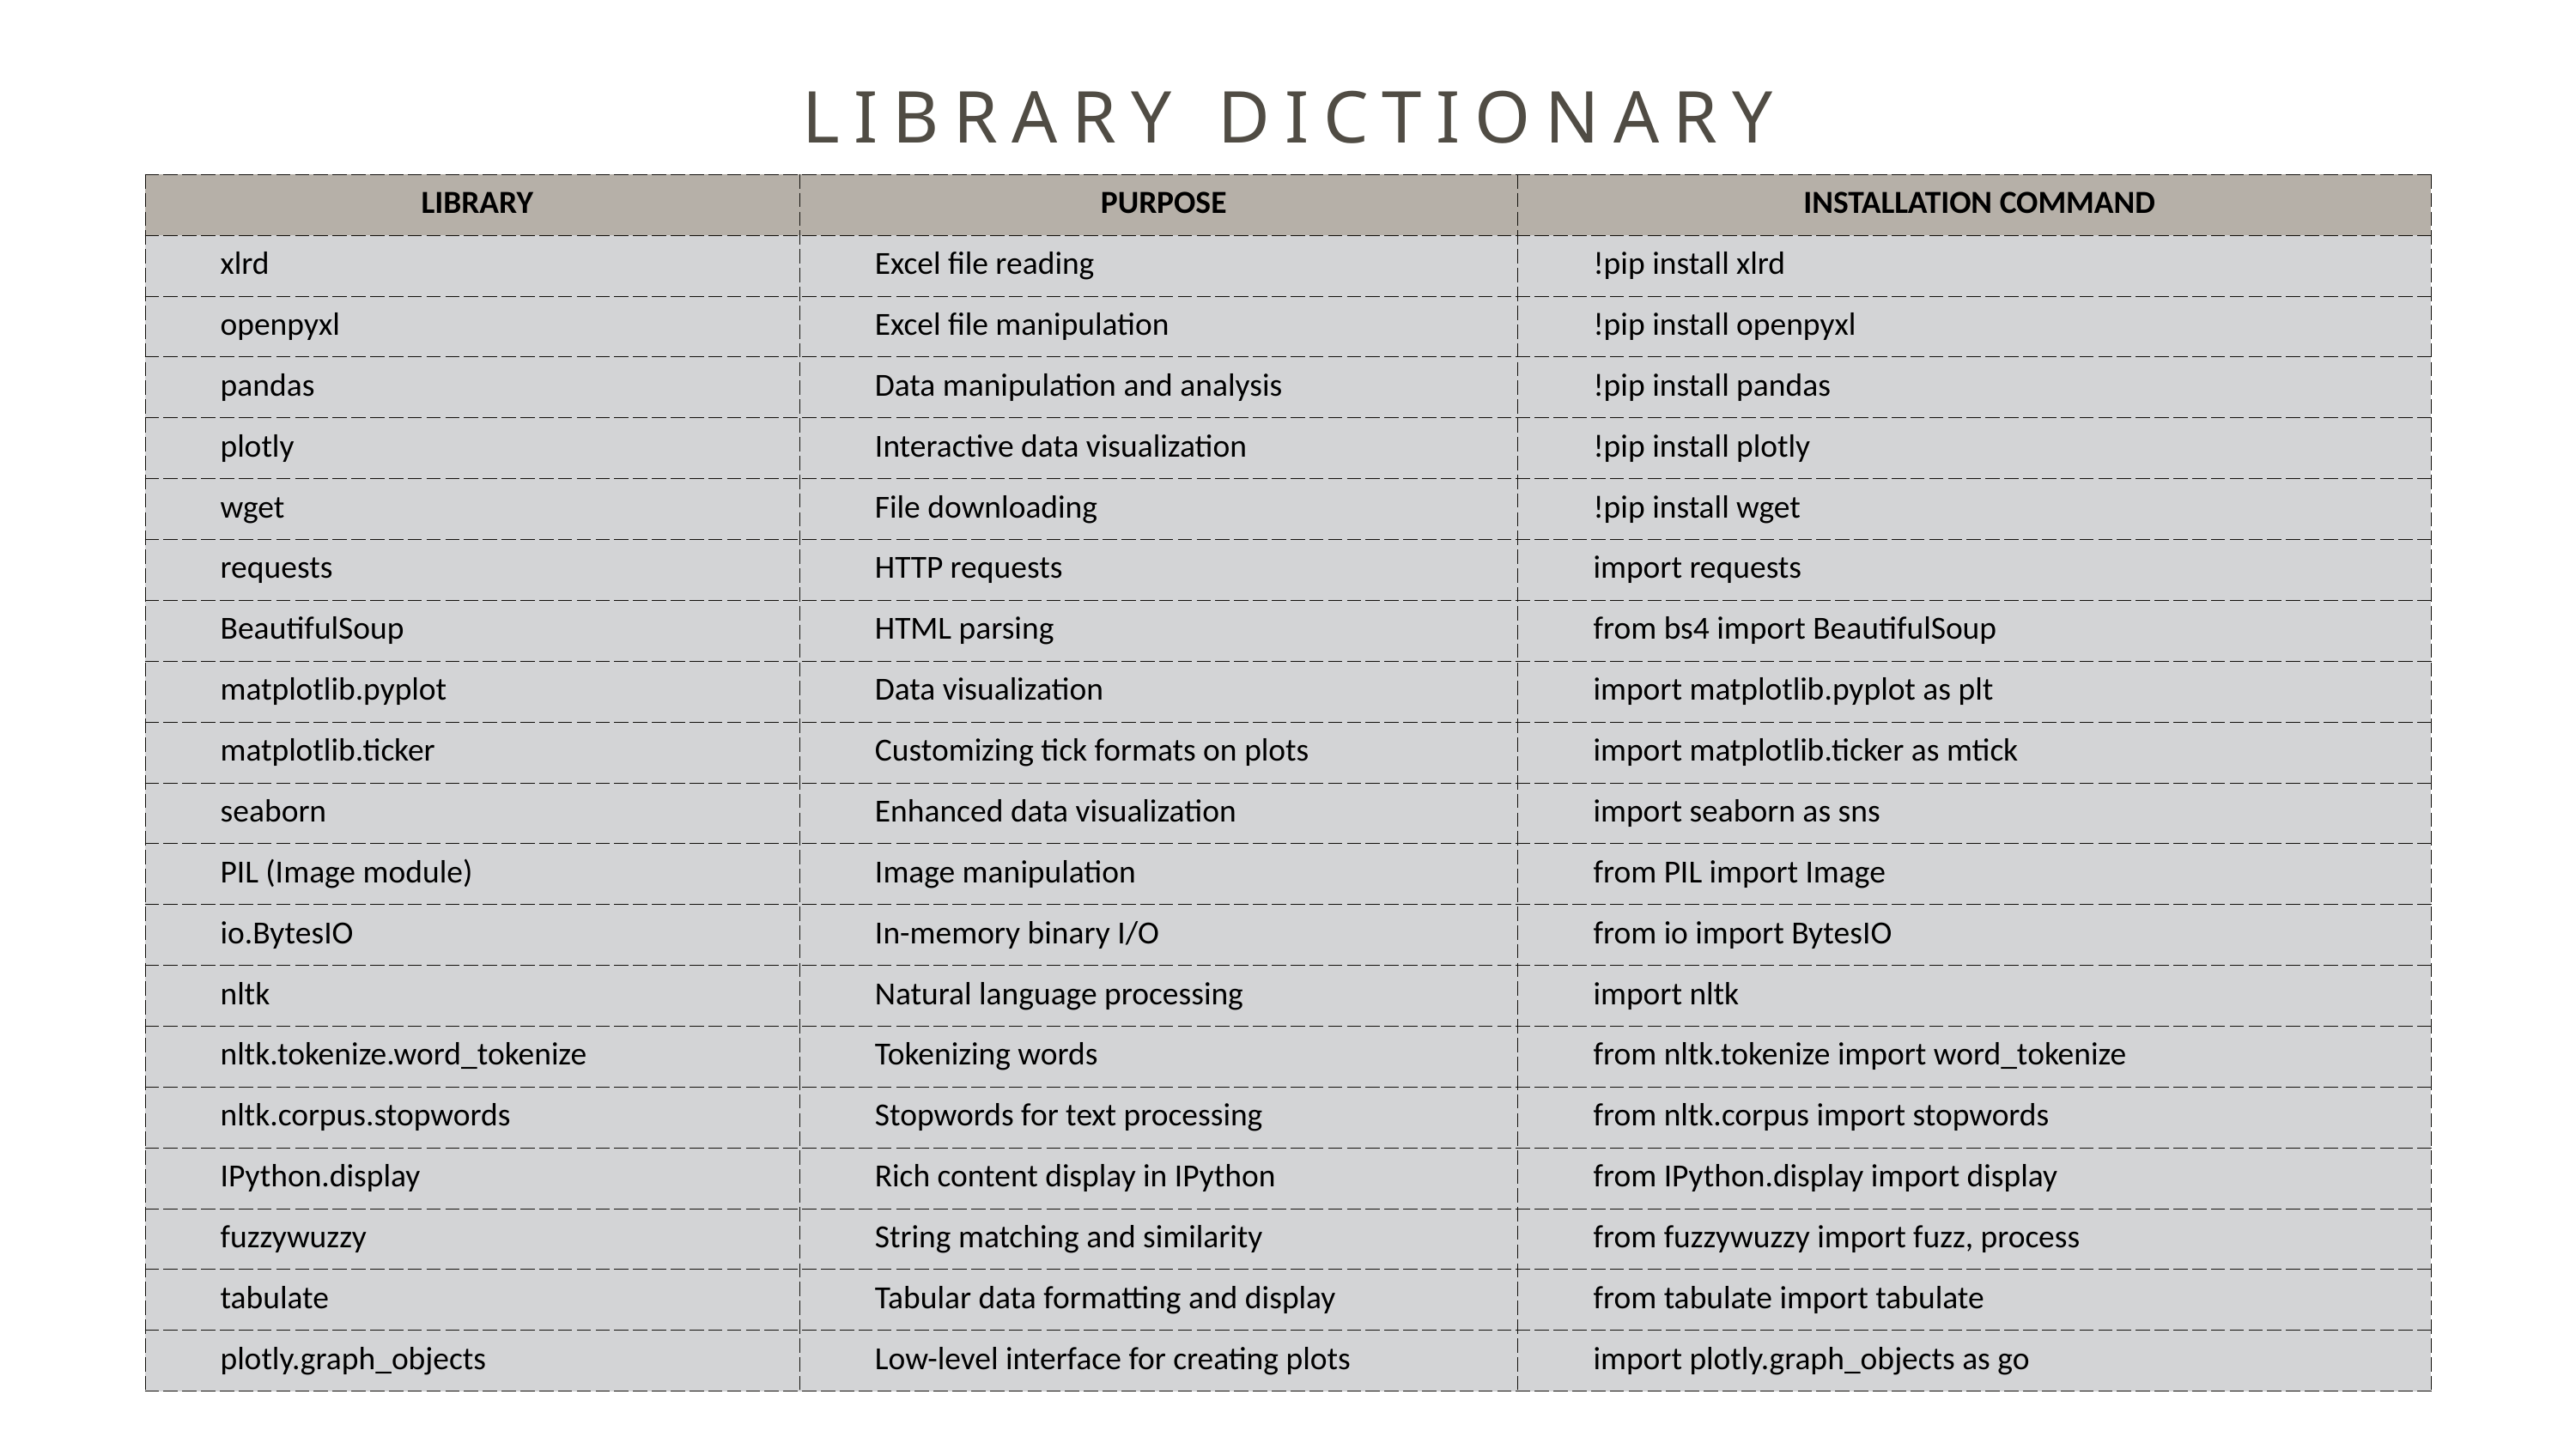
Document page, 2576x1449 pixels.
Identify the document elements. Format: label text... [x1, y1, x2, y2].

table_cell import matplotlib.pyplot as plt [1518, 661, 2431, 722]
table_cell Data manipulation and analysis [799, 357, 1518, 418]
table_cell Tokenizing words [799, 1026, 1518, 1087]
table_cell !pip install wget [1518, 479, 2431, 540]
table_cell Rich content display in IPython [799, 1148, 1518, 1209]
table_cell import matplotlib.ticker as mtick [1518, 722, 2431, 783]
table_header LIBRARY [145, 174, 799, 235]
table_cell tabulate [145, 1270, 799, 1331]
table_cell from tabulate import tabulate [1518, 1270, 2431, 1331]
table_cell from nltk.corpus import stopwords [1518, 1087, 2431, 1148]
table_cell fuzzywuzzy [145, 1209, 799, 1270]
text_box LIBRARY DICTIONARY [760, 57, 1816, 157]
table_cell Enhanced data visualization [799, 783, 1518, 844]
table_cell plotly.graph_objects [145, 1331, 799, 1391]
table_cell Excel file manipulation [799, 296, 1518, 357]
table_cell !pip install xlrd [1518, 235, 2431, 296]
table_cell from io import BytesIO [1518, 905, 2431, 966]
table_cell IPython.display [145, 1148, 799, 1209]
table_cell Stopwords for text processing [799, 1087, 1518, 1148]
table_cell plotly [145, 418, 799, 479]
table_cell from nltk.tokenize import word_tokenize [1518, 1026, 2431, 1087]
table_cell Low-level interface for creating plots [799, 1331, 1518, 1391]
table_cell HTTP requests [799, 540, 1518, 600]
table_cell Excel file reading [799, 235, 1518, 296]
table_cell Image manipulation [799, 844, 1518, 905]
table_cell from fuzzywuzzy import fuzz, process [1518, 1209, 2431, 1270]
table_cell import seaborn as sns [1518, 783, 2431, 844]
table_cell Customizing tick formats on plots [799, 722, 1518, 783]
table_cell import nltk [1518, 966, 2431, 1026]
table_cell seaborn [145, 783, 799, 844]
table_cell io.BytesIO [145, 905, 799, 966]
table_cell BeautifulSoup [145, 600, 799, 661]
table_cell import plotly.graph_objects as go [1518, 1331, 2431, 1391]
table_cell xlrd [145, 235, 799, 296]
table_cell matplotlib.pyplot [145, 661, 799, 722]
table_cell !pip install pandas [1518, 357, 2431, 418]
table_cell nltk.tokenize.word_tokenize [145, 1026, 799, 1087]
table_cell String matching and similarity [799, 1209, 1518, 1270]
table_cell from bs4 import BeautifulSoup [1518, 600, 2431, 661]
table_cell import requests [1518, 540, 2431, 600]
table_cell HTML parsing [799, 600, 1518, 661]
table_header INSTALLATION COMMAND [1518, 174, 2431, 235]
table_cell Interactive data visualization [799, 418, 1518, 479]
table_cell wget [145, 479, 799, 540]
table_cell pandas [145, 357, 799, 418]
table_cell nltk [145, 966, 799, 1026]
table_cell In-memory binary I/O [799, 905, 1518, 966]
table_cell requests [145, 540, 799, 600]
table_cell Tabular data formatting and display [799, 1270, 1518, 1331]
table_header PURPOSE [799, 174, 1518, 235]
table_cell matplotlib.ticker [145, 722, 799, 783]
table_cell openpyxl [145, 296, 799, 357]
table_cell !pip install openpyxl [1518, 296, 2431, 357]
table_cell Data visualization [799, 661, 1518, 722]
table_cell nltk.corpus.stopwords [145, 1087, 799, 1148]
table_cell from IPython.display import display [1518, 1148, 2431, 1209]
table_cell Natural language processing [799, 966, 1518, 1026]
table_cell File downloading [799, 479, 1518, 540]
table_cell PIL (Image module) [145, 844, 799, 905]
table_cell from PIL import Image [1518, 844, 2431, 905]
table_cell !pip install plotly [1518, 418, 2431, 479]
